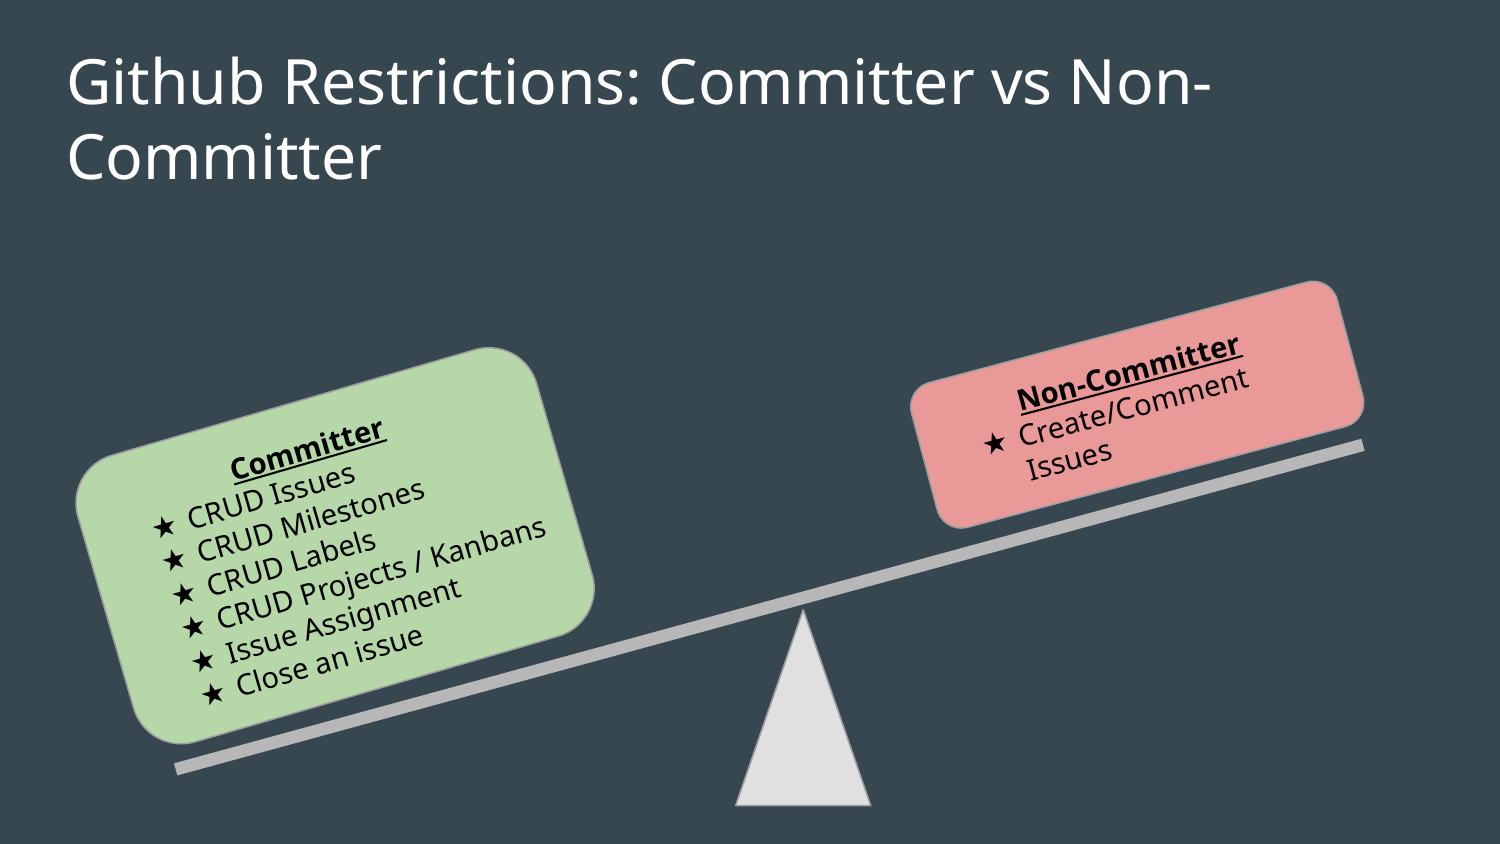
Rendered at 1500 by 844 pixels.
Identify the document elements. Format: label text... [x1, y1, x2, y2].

text_box [735, 777, 871, 806]
text_box Committer CRUD Issues CRUD Milestones CRUD Labels CRUD Projects / Kanbans Issue Assignment Close an issue [76, 347, 554, 743]
title Github Restrictions: Committer vs Non-Committer [51, 27, 1449, 122]
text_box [175, 444, 1364, 770]
text_box Non-Committer Create/Comment Issues [910, 281, 1364, 443]
